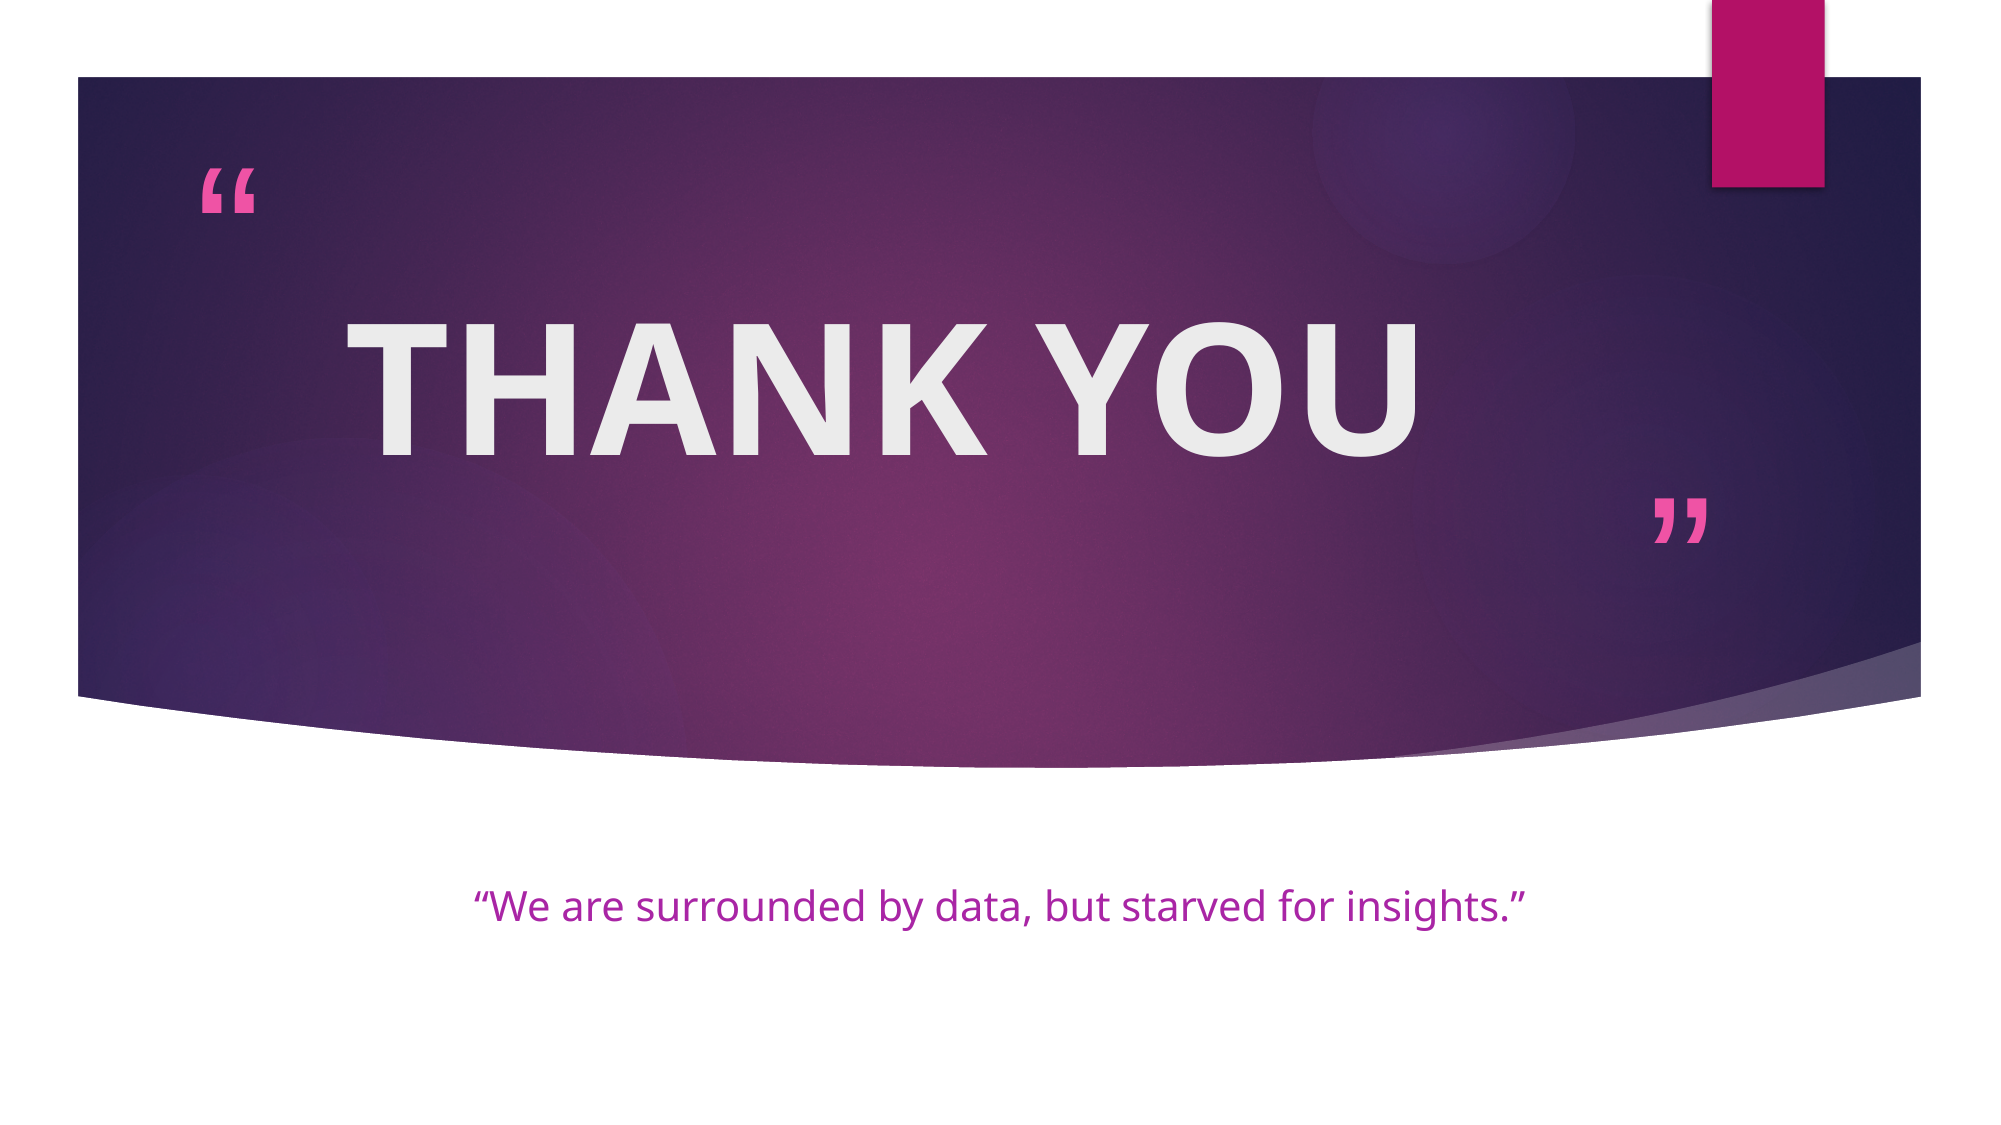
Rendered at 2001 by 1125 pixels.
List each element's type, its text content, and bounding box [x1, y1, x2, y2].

title THANK YOU [129, 161, 1647, 604]
list “We are surrounded by data, but starved for insights.” [241, 823, 1759, 988]
